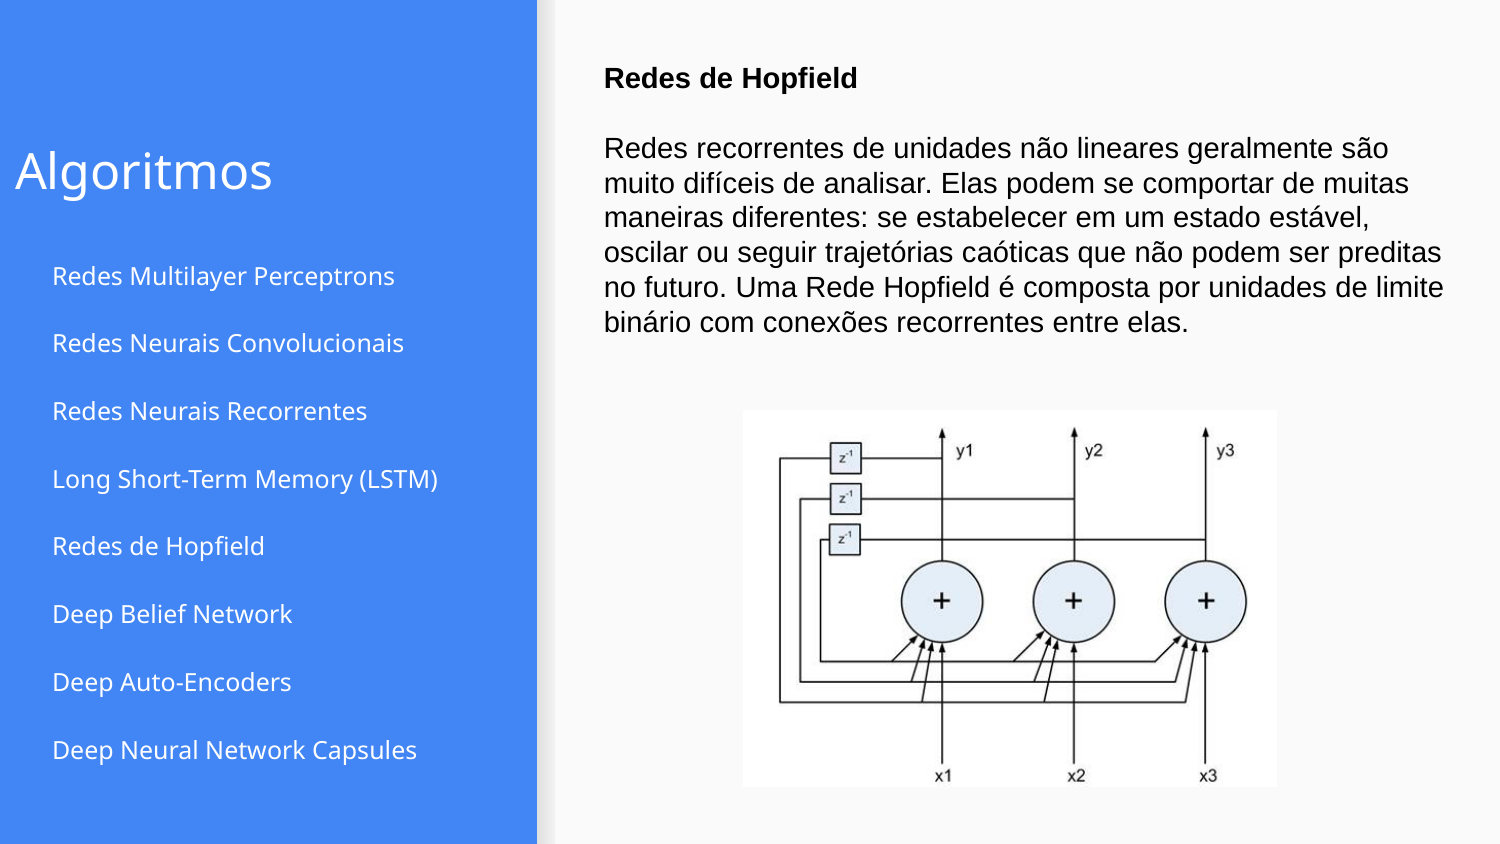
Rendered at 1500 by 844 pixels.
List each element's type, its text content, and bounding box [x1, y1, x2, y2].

picture [743, 410, 1278, 787]
list Redes Multilayer Perceptrons Redes Neurais Convolucionais Redes Neurais Recorrentes Long Short-Term Memory (LSTM) Redes de Hopfield Deep Belief Network Deep Auto-Encoders Deep Neural Network Capsules [37, 240, 498, 815]
text_box Redes de Hopfield Redes recorrentes de unidades não lineares geralmente são muito difíceis de analisar. Elas podem se comportar de muitas maneiras diferentes: se estabelecer em um estado estável, oscilar ou seguir trajetórias caóticas que não podem ser preditas no futuro. Uma Rede Hopfield é composta por unidades de limite binário com conexões recorrentes entre elas. [588, 43, 1471, 815]
title Algoritmos [0, 58, 534, 216]
